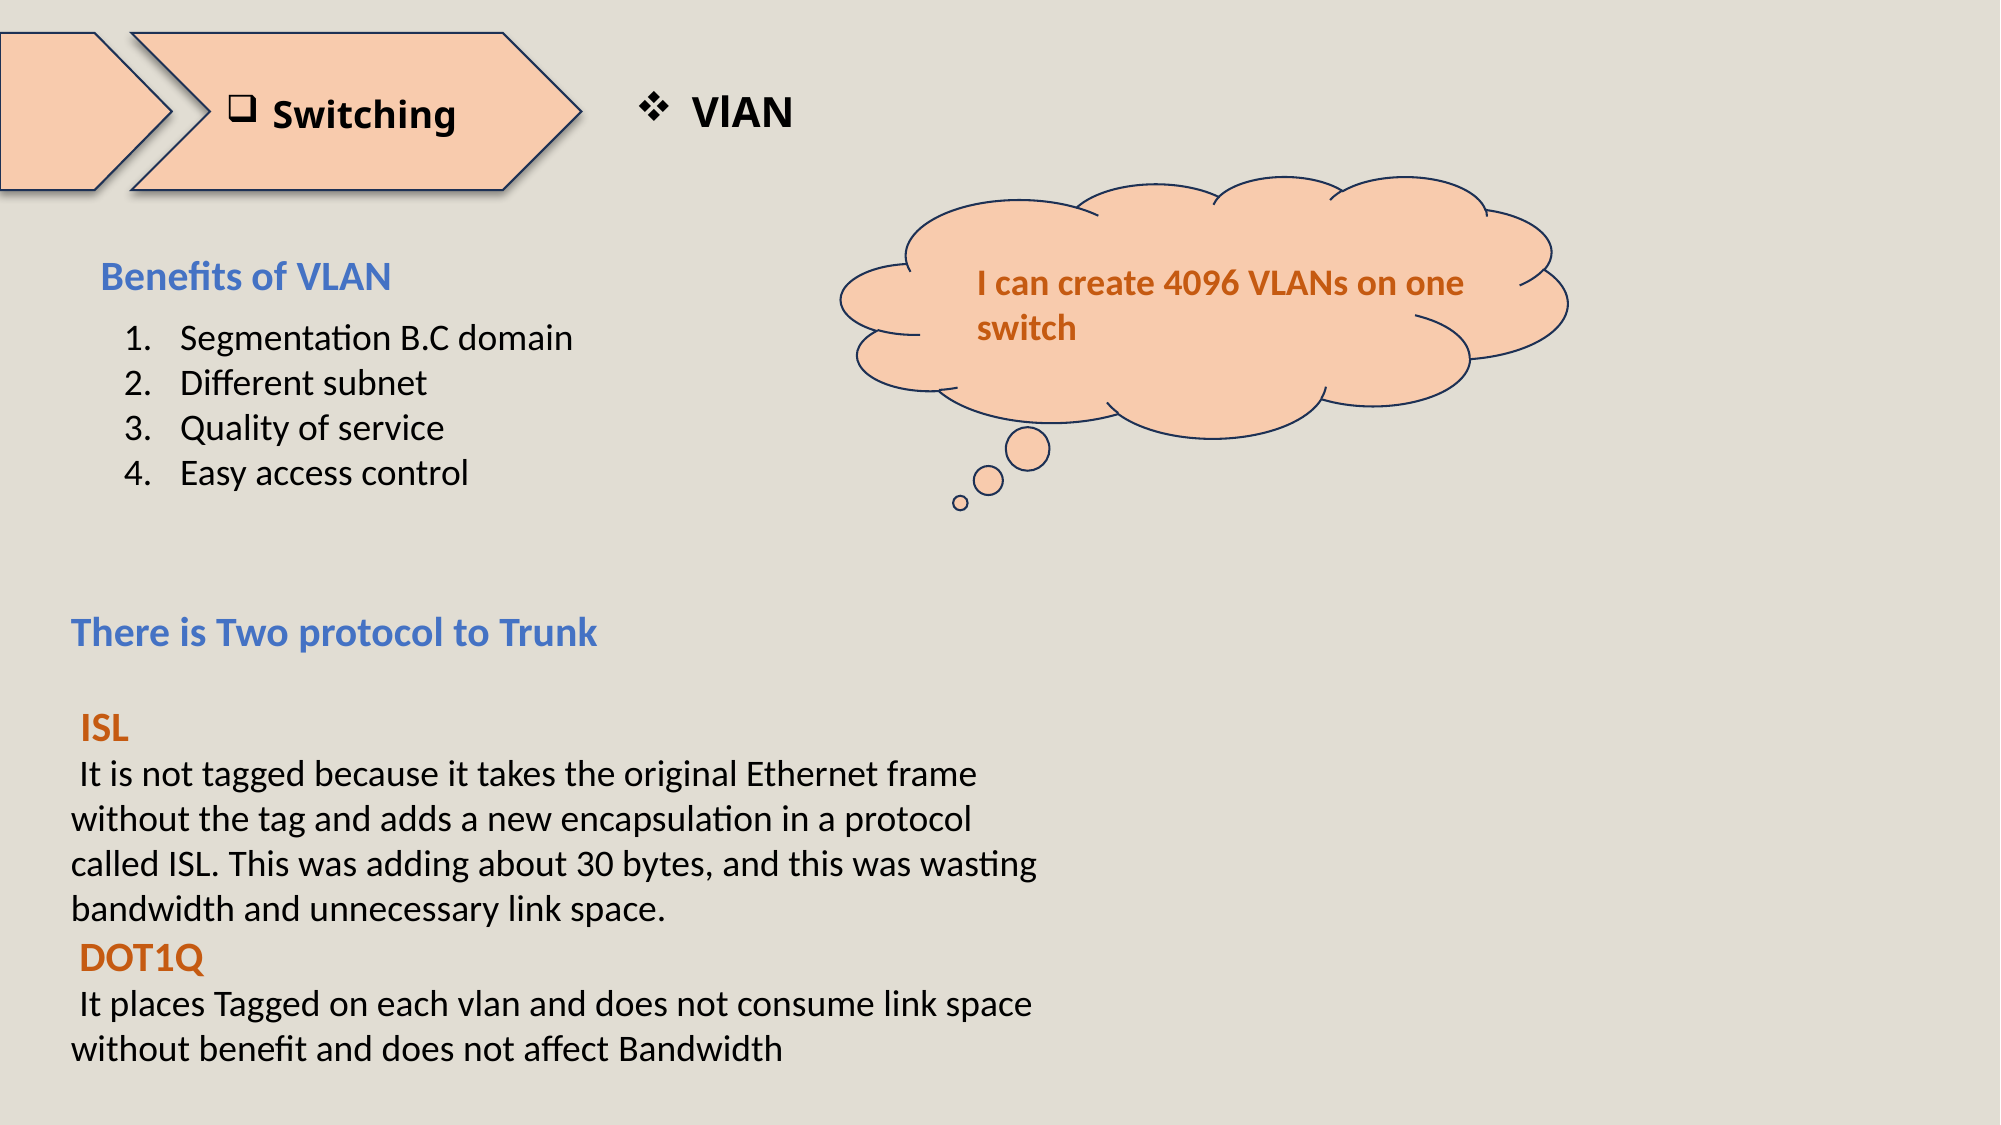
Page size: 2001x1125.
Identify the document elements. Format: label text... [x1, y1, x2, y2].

text_box I can create 4096 VLANs on one switch [962, 250, 1546, 356]
text_box Segmentation B.C domain Different subnet Quality of service Easy access control [109, 305, 645, 501]
text_box Benefits of VLAN [85, 241, 508, 307]
text_box [1004, 426, 1051, 472]
text_box [952, 494, 969, 512]
text_box Switching [211, 84, 543, 189]
text_box [839, 175, 1569, 440]
text_box VlAN [620, 78, 1628, 144]
text_box [972, 464, 1004, 497]
text_box [128, 31, 583, 192]
text_box [0, 31, 174, 192]
text_box There is Two protocol to Trunk ISL It is not tagged because it takes the original Ethernet frame without the tag and adds a new encapsulation in a protocol called ISL. This was adding about 30 bytes, and this was wasting bandwidth and unnecessary link space. DOT1Q It places Tagged on each vlan and does not consume link space without benefit and does not affect Bandwidth [56, 596, 1064, 1077]
